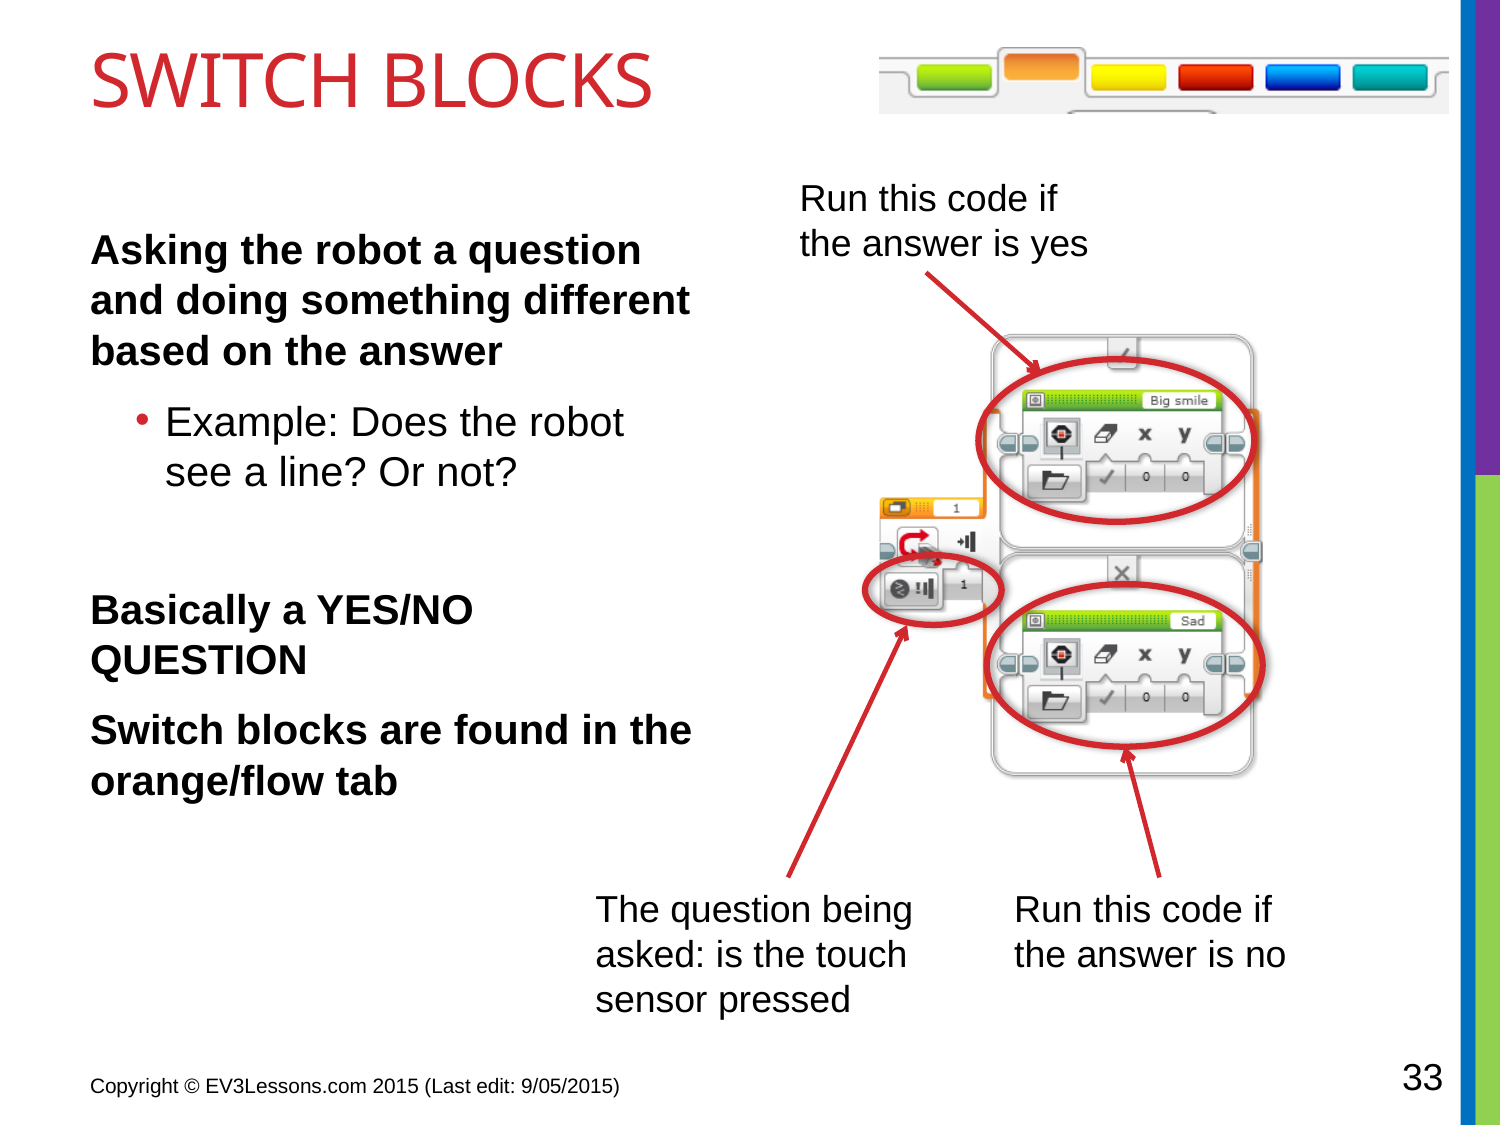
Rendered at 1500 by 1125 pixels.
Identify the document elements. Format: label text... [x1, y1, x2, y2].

picture [879, 327, 1264, 786]
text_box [1124, 746, 1160, 878]
text_box Run this code if the answer is yes [784, 166, 1105, 272]
text_box The question being asked: is the touch sensor pressed [580, 877, 945, 1028]
text_box Run this code if the answer is no [999, 877, 1320, 983]
text_box [863, 568, 877, 612]
slide_number 33 [1387, 1045, 1491, 1106]
picture [879, 46, 1449, 114]
title Switch Blocks [75, 25, 1428, 250]
footer Copyright © EV3Lessons.com 2015 (Last edit: 9/05/2015) [75, 1065, 638, 1112]
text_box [787, 624, 908, 878]
list Asking the robot a question and doing something different based on the answer Example: Does the robot see a line? Or not? Basically a YES/NO QUESTION Switch blocks are found in the orange/flow tab [75, 215, 718, 1021]
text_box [925, 271, 1043, 376]
